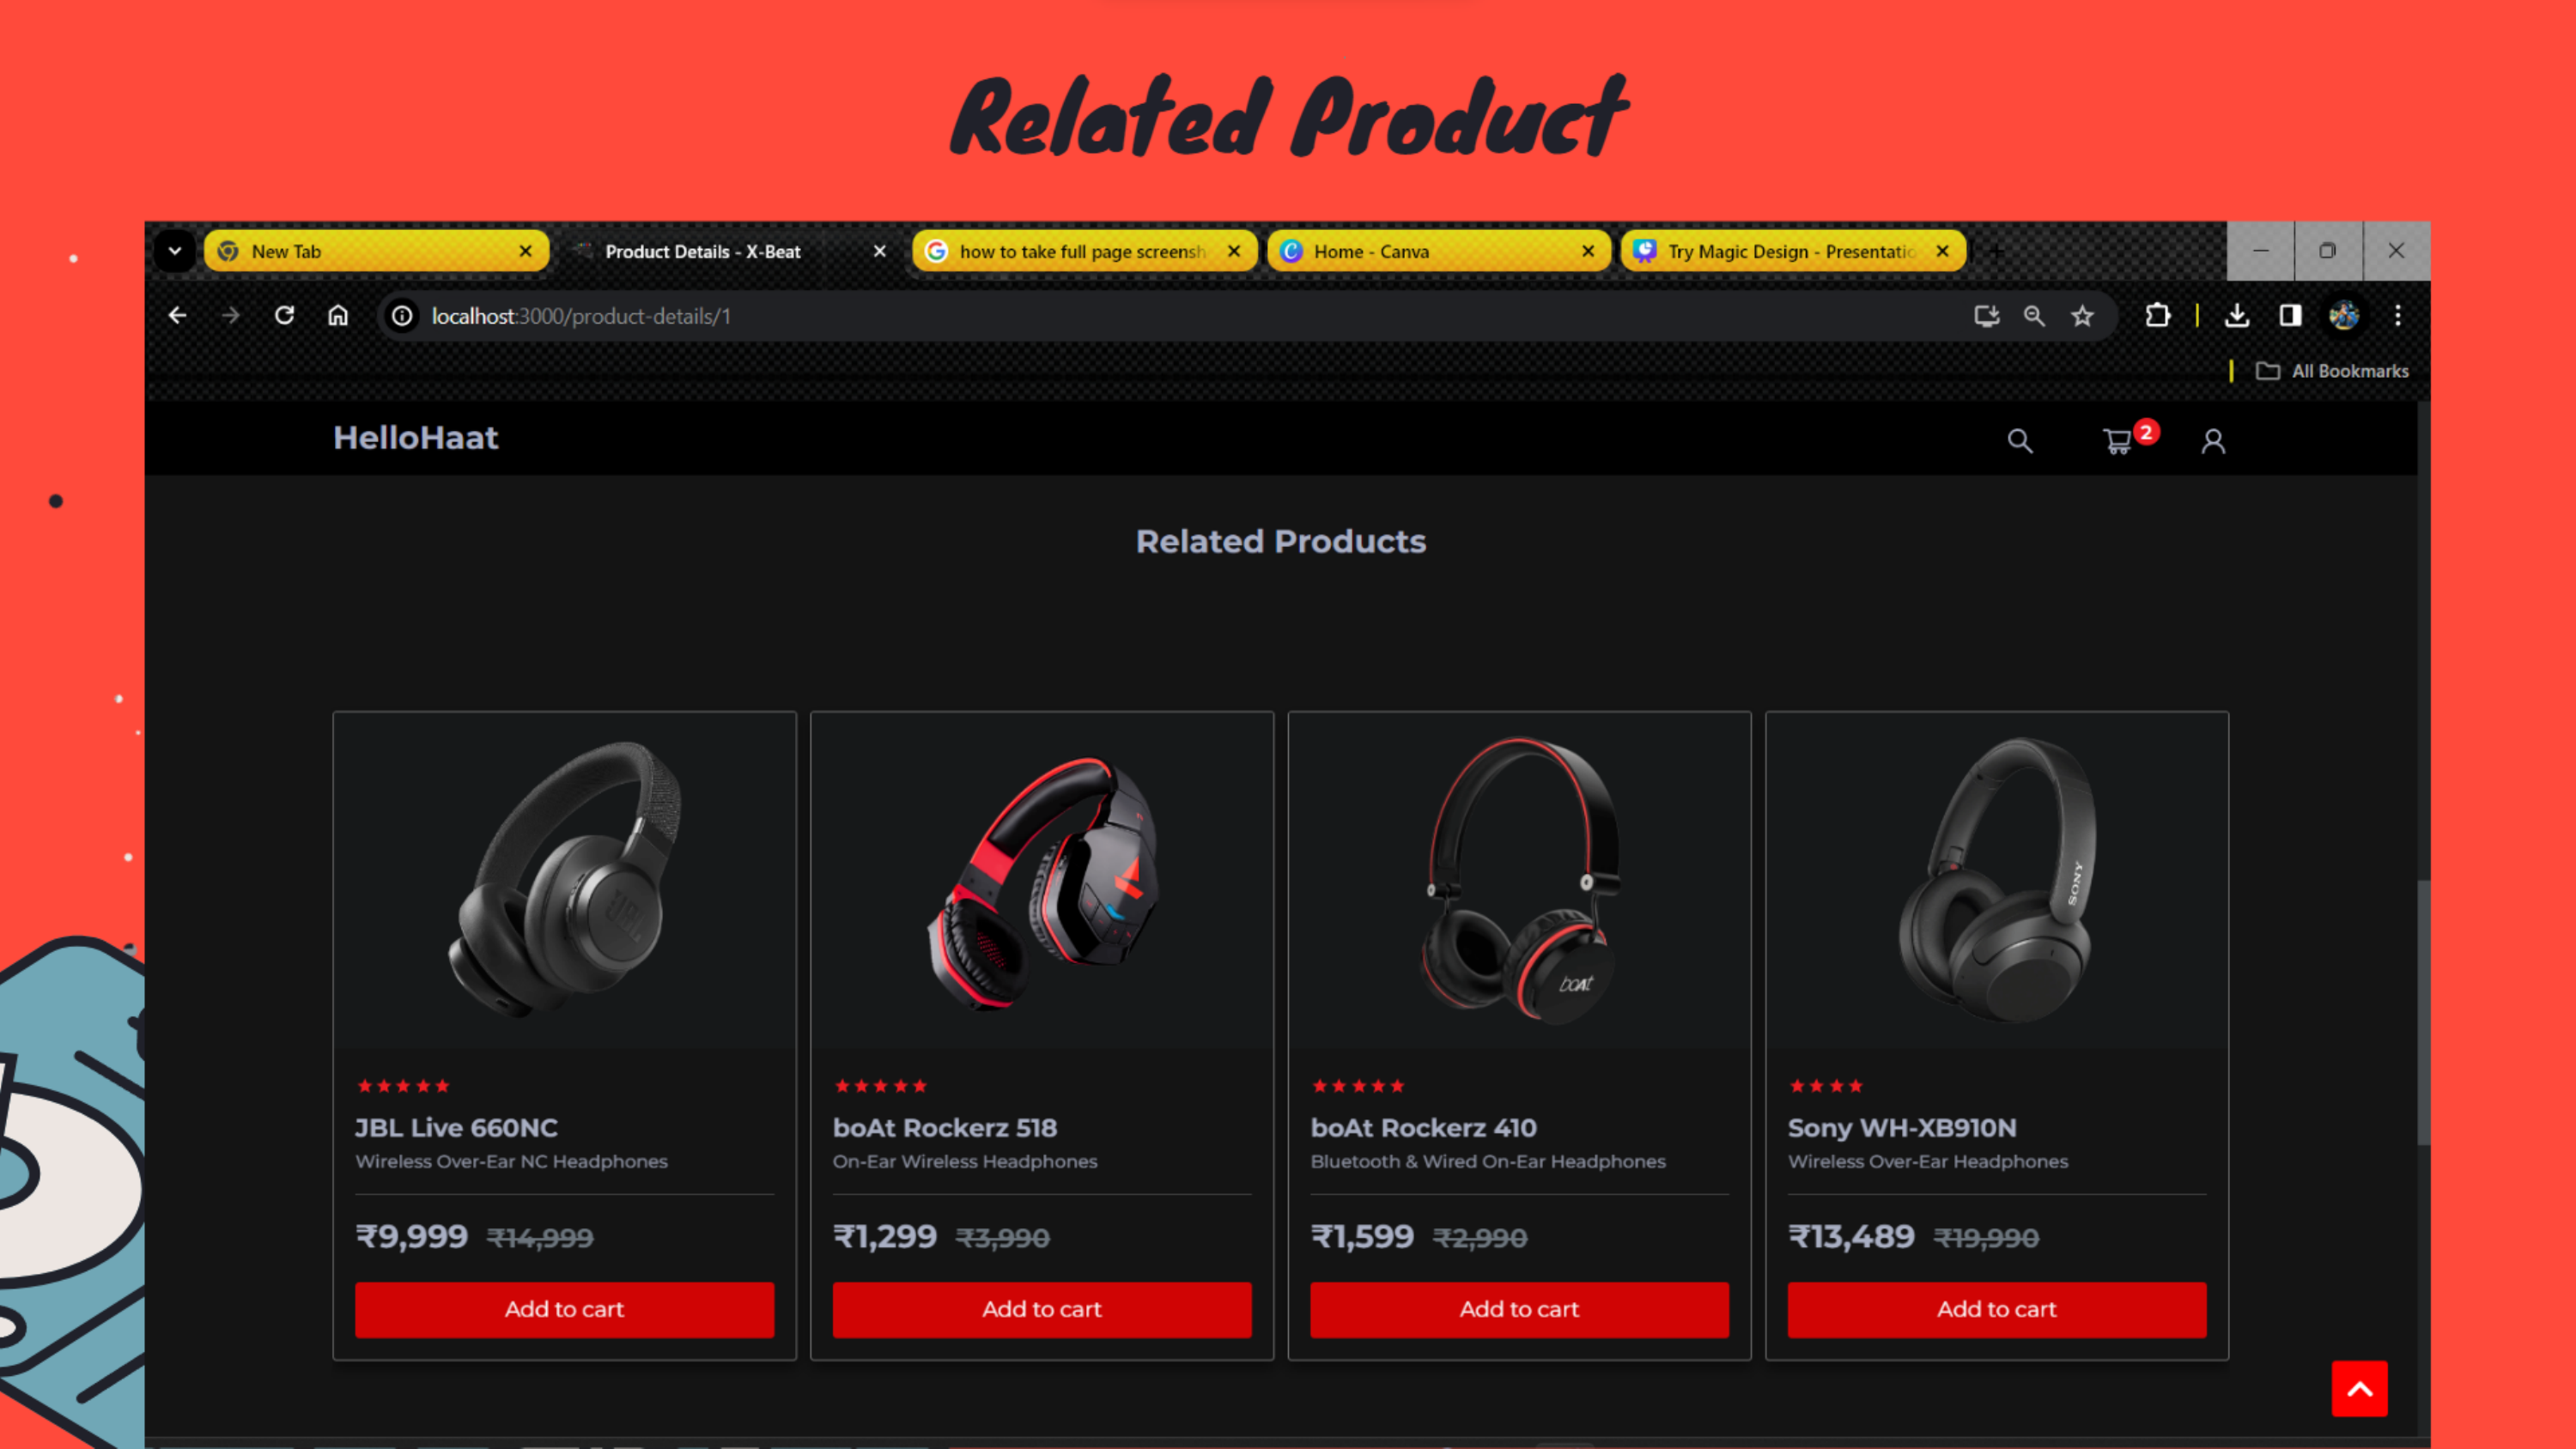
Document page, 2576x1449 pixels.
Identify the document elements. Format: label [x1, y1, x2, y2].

text_box [0, 0, 2576, 1449]
